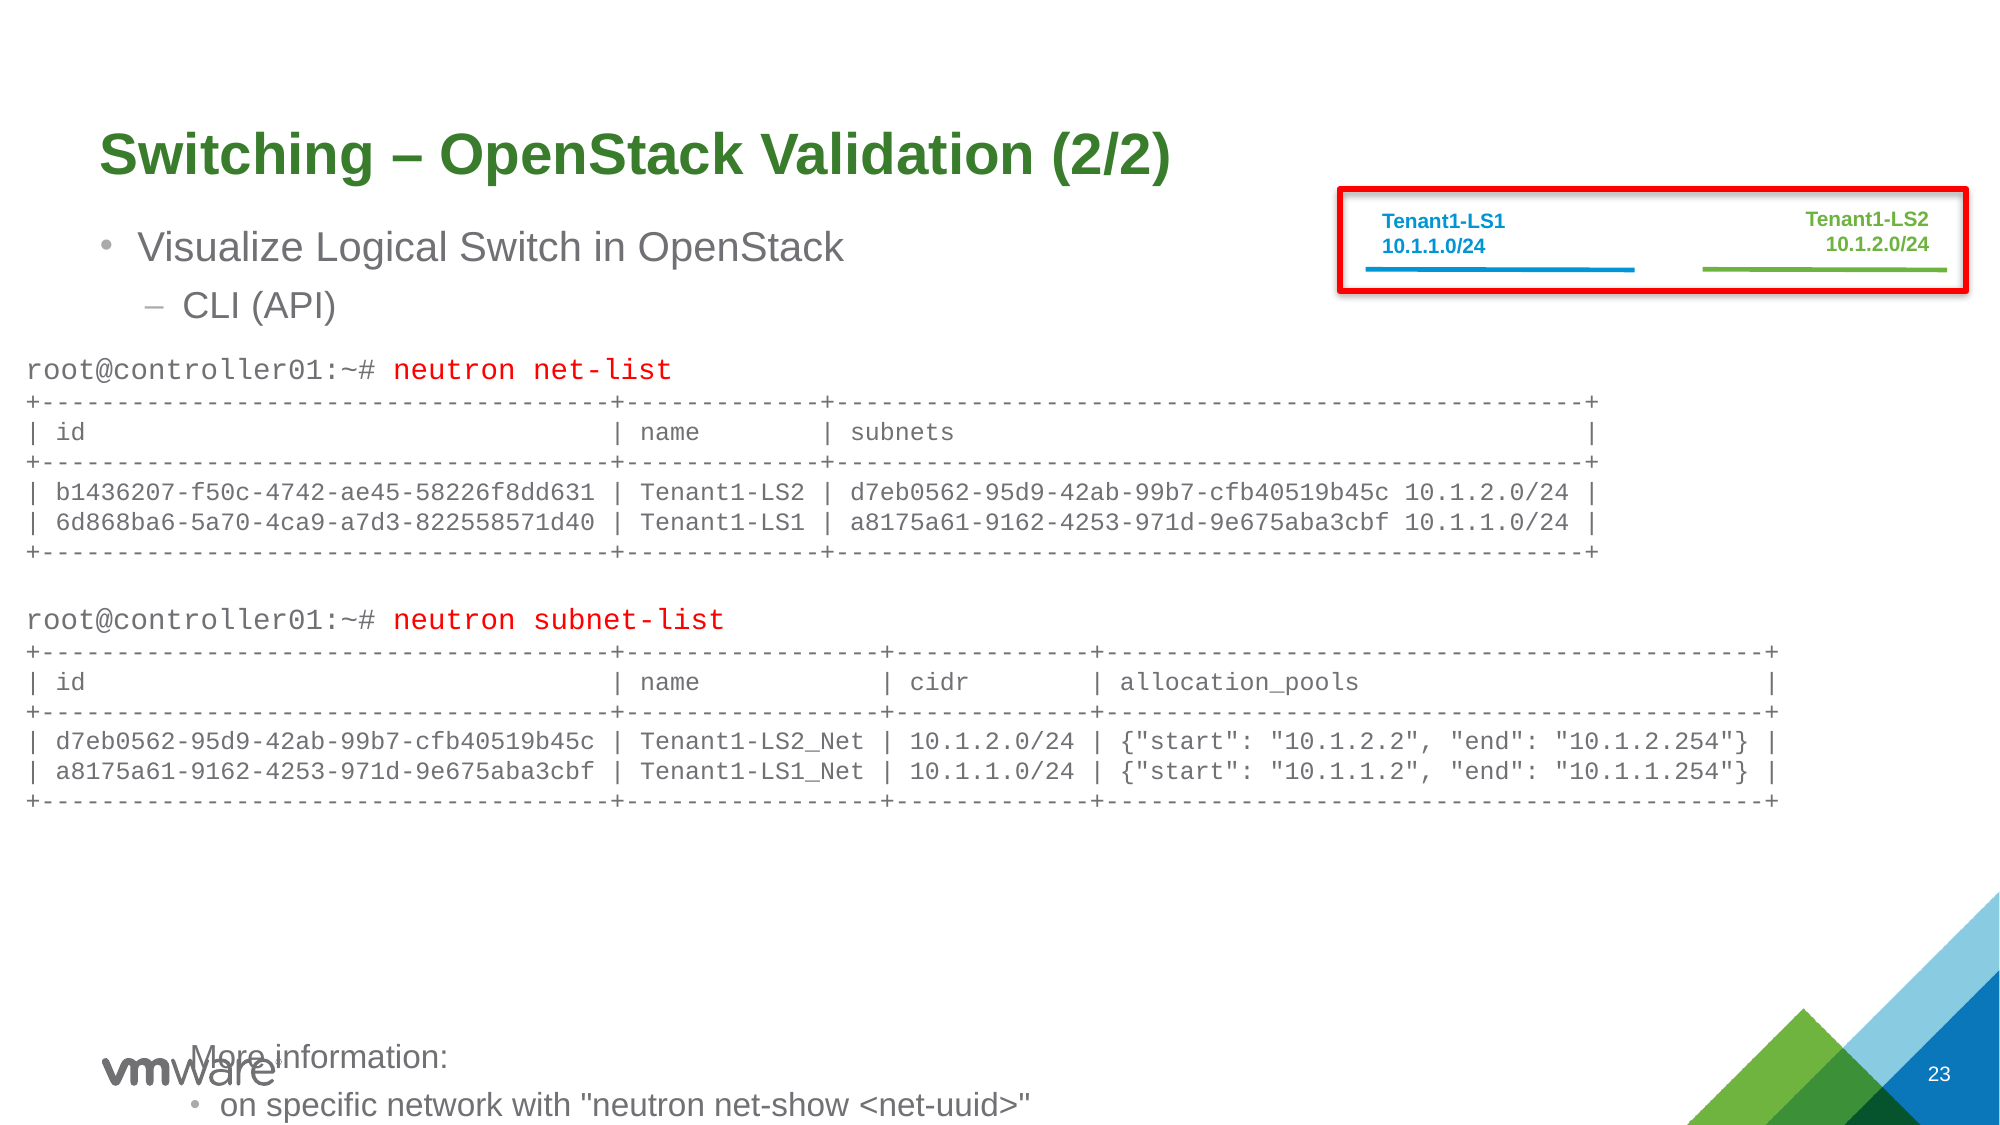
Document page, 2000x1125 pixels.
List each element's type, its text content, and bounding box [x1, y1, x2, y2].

text_box [1339, 189, 1967, 292]
text_box root@controller01:~# neutron net-list +--------------------------------------+-------------+--------------------------------------------------+ | id | name | subnets | +--------------------------------------+-------------+--------------------------------------------------+ | b1436207-f50c-4742-ae45-58226f8dd631 | Tenant1-LS2 | d7eb0562-95d9-42ab-99b7-cfb40519b45c 10.1.2.0/24 | | 6d868ba6-5a70-4ca9-a7d3-822558571d40 | Tenant1-LS1 | a8175a61-9162-4253-971d-9e675aba3cbf 10.1.1.0/24 | +--------------------------------------+-------------+--------------------------------------------------+ root@controller01:~# neutron subnet-list +--------------------------------------+-----------------+-------------+--------------------------------------------+ | id | name | cidr | allocation_pools | +--------------------------------------+-----------------+-------------+--------------------------------------------+ | d7eb0562-95d9-42ab-99b7-cfb40519b45c | Tenant1-LS2_Net | 10.1.2.0/24 | {"start": "10.1.2.2", "end": "10.1.2.254"} | | a8175a61-9162-4253-971d-9e675aba3cbf | Tenant1-LS1_Net | 10.1.1.0/24 | {"start": "10.1.1.2", "end": "10.1.1.254"} | +--------------------------------------+-----------------+-------------+--------------------------------------------+ [10, 350, 1241, 1001]
text_box Tenant1-LS2 10.1.2.0/24 [1790, 197, 1944, 263]
title Switching – OpenStack Validation (2/2) [99, 54, 1900, 188]
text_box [1366, 271, 1632, 275]
list Visualize Logical Switch in OpenStack CLI (API) More information: on specific network with "neutron net-show <net-uuid>" on specific subnet with "neutron subnet-show <subnet-uuid>" [99, 224, 1900, 988]
picture [1674, 887, 2000, 1125]
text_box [1703, 271, 1946, 275]
slide_number 23 [1902, 1060, 1977, 1085]
